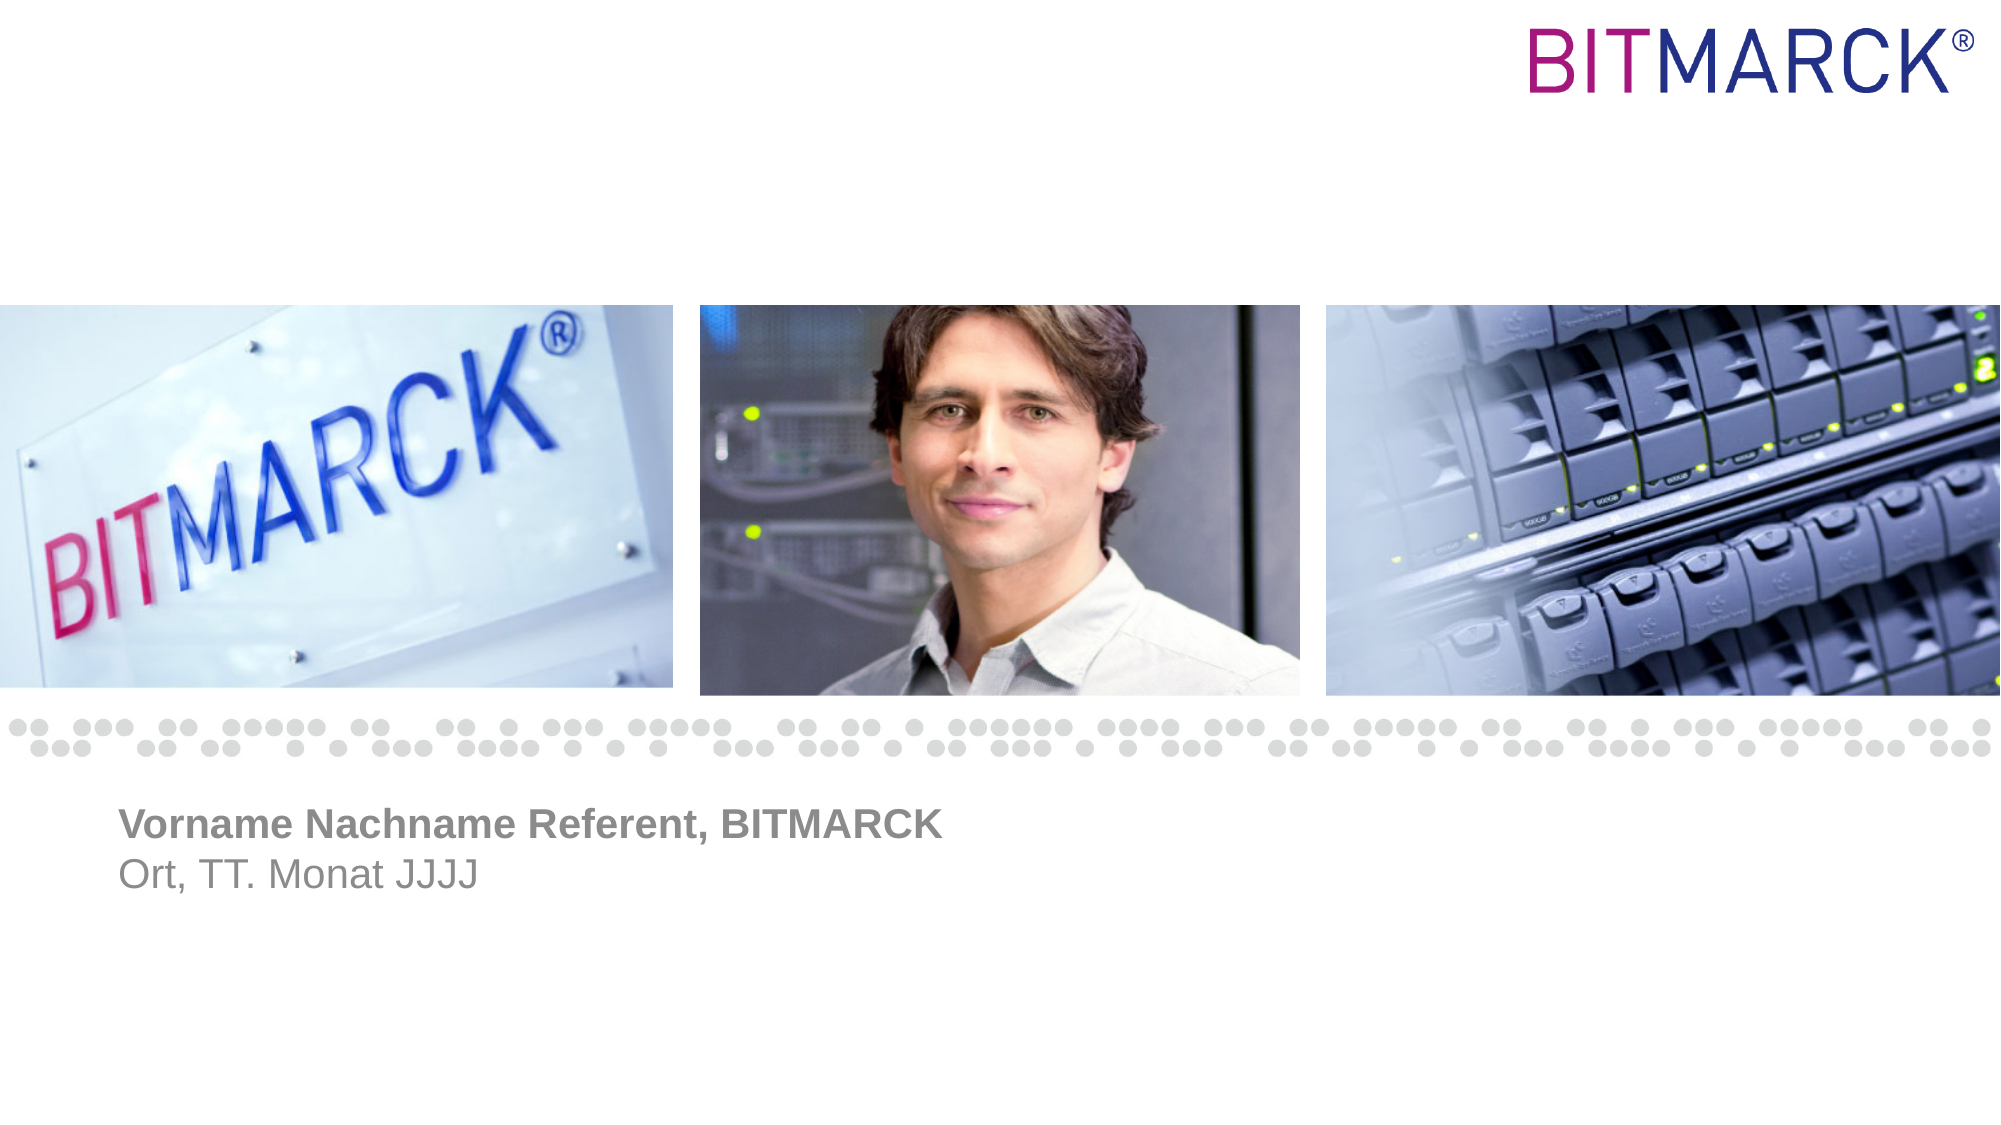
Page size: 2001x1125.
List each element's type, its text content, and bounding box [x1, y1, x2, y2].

picture [1326, 305, 2000, 697]
picture [1530, 28, 1974, 93]
picture [3, 708, 1996, 764]
picture [0, 305, 673, 689]
list Vorname Nachname Referent, BITMARCK Ort, TT. Monat JJJJ [118, 797, 1885, 1034]
picture [700, 305, 1300, 697]
